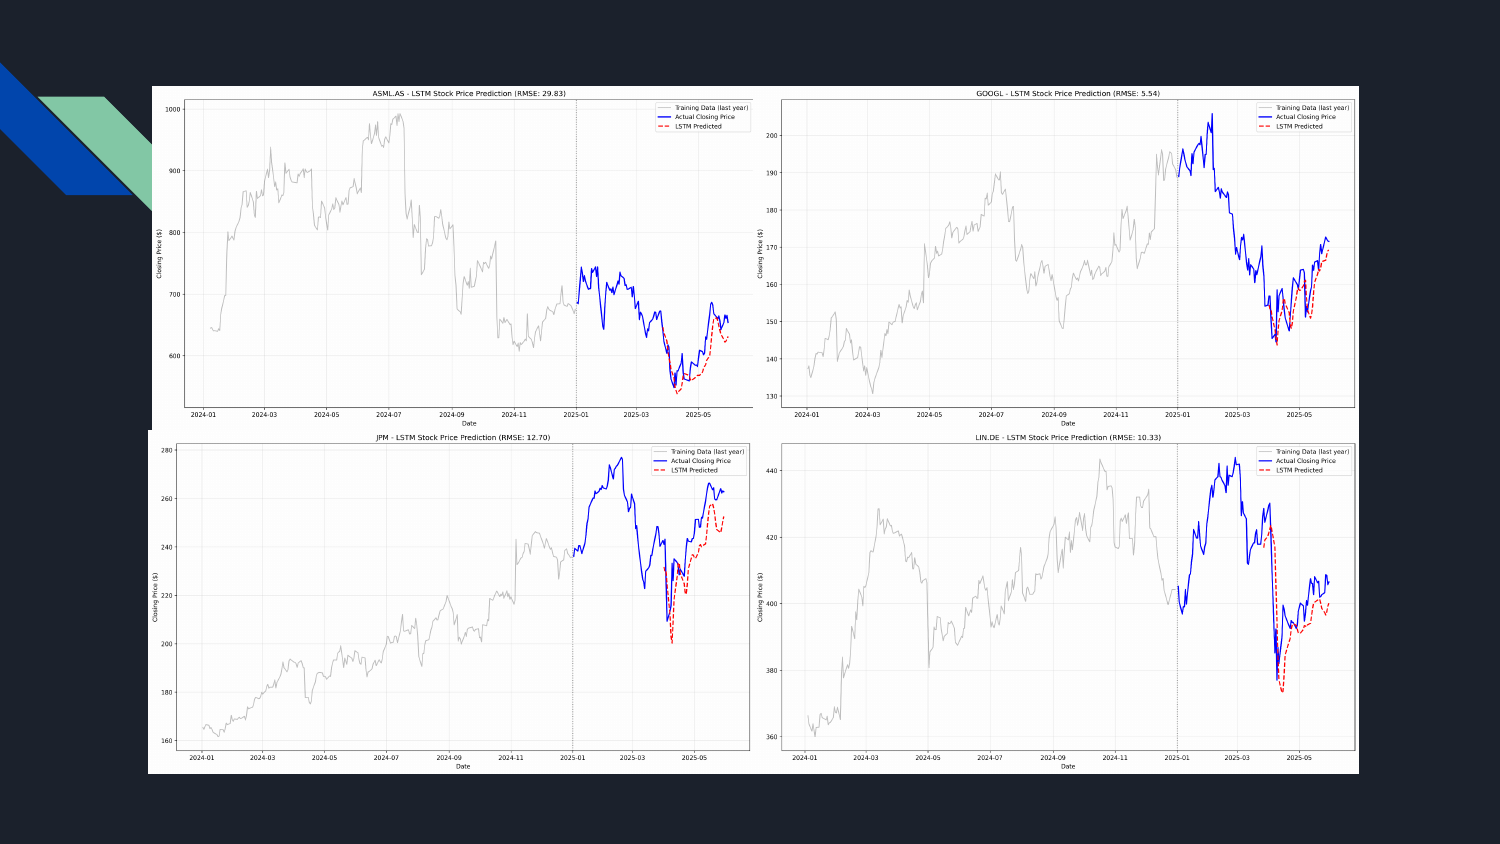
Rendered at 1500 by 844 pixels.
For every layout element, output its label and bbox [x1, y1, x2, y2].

picture [148, 86, 1359, 774]
